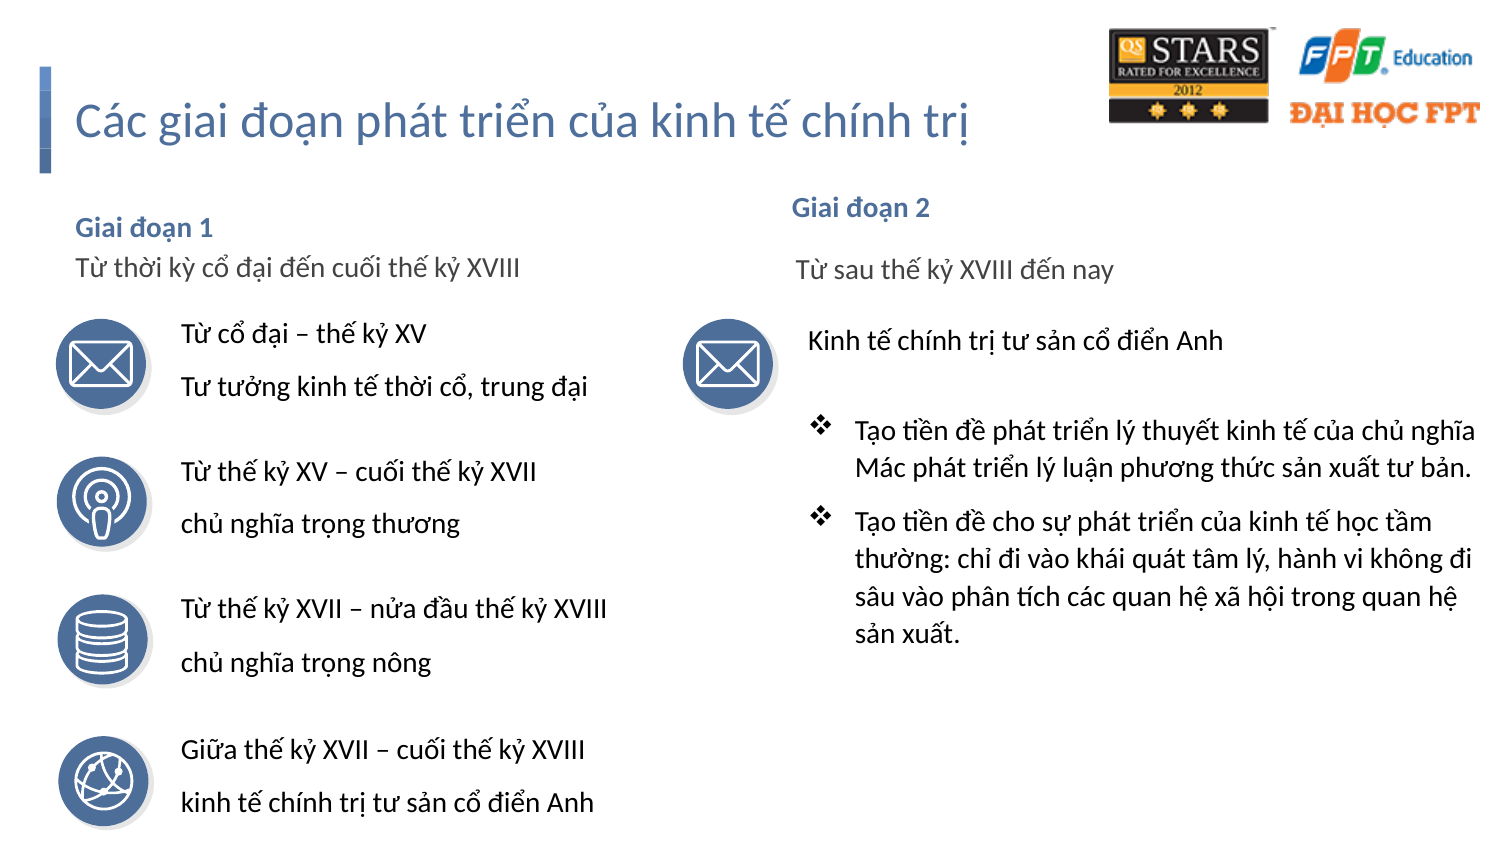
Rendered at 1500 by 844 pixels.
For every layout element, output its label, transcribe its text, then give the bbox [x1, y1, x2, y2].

text_box Tạo tiền đề phát triển lý thuyết kinh tế của chủ nghĩa Mác phát triển lý luận phương thức sản xuất tư bản. Tạo tiền đề cho sự phát triển của kinh tế học tầm thường: chỉ đi vào khái quát tâm lý, hành vi không đi sâu vào phân tích các quan hệ xã hội trong quan hệ sản xuất. [792, 336, 1500, 670]
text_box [56, 456, 153, 552]
text_box Từ cổ đại – thế kỷ XV [165, 313, 520, 361]
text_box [57, 594, 154, 689]
text_box Kinh tế chính trị tư sản cổ điển Anh [793, 297, 1362, 381]
text_box chủ nghĩa trọng thương [165, 476, 792, 567]
picture [1109, 27, 1480, 128]
text_box Từ thế kỷ XVII – nửa đầu thế kỷ XVIII [165, 578, 679, 635]
text_box Tư tưởng kinh tế thời cổ, trung đại [165, 339, 792, 430]
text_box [58, 735, 155, 831]
text_box chủ nghĩa trọng nông [165, 614, 873, 705]
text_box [55, 318, 152, 416]
title Các giai đoạn phát triển của kinh tế chính trị [60, 72, 1449, 167]
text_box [776, 173, 1231, 293]
text_box kinh tế chính trị tư sản cổ điển Anh [165, 755, 873, 844]
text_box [60, 192, 560, 306]
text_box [682, 318, 779, 416]
text_box Giữa thế kỷ XVII – cuối thế kỷ XVIII [165, 720, 628, 777]
text_box Từ thế kỷ XV – cuối thế kỷ XVII [165, 441, 628, 498]
